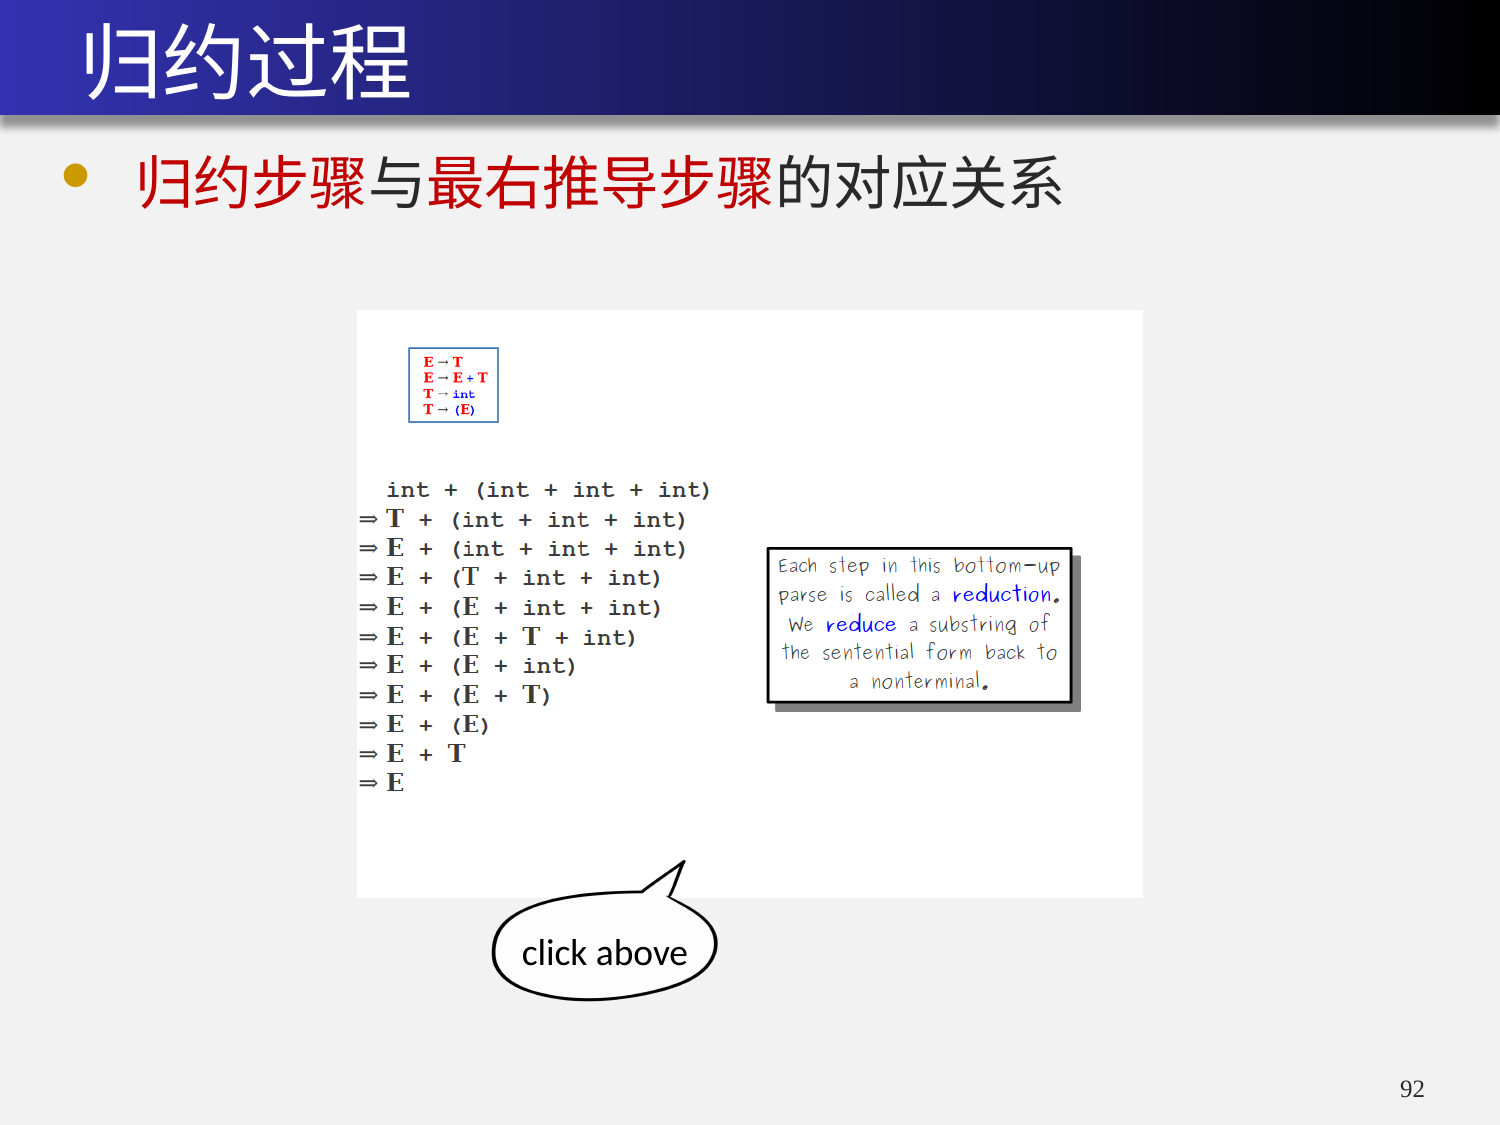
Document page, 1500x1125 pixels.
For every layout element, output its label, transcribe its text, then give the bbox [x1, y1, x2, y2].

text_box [356, 310, 1144, 899]
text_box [485, 855, 725, 1010]
title 归约过程 [77, 8, 688, 130]
text_box 归约步骤与最右推导步骤的对应关系 [58, 130, 1371, 217]
slide_number 91 [1368, 1077, 1482, 1103]
